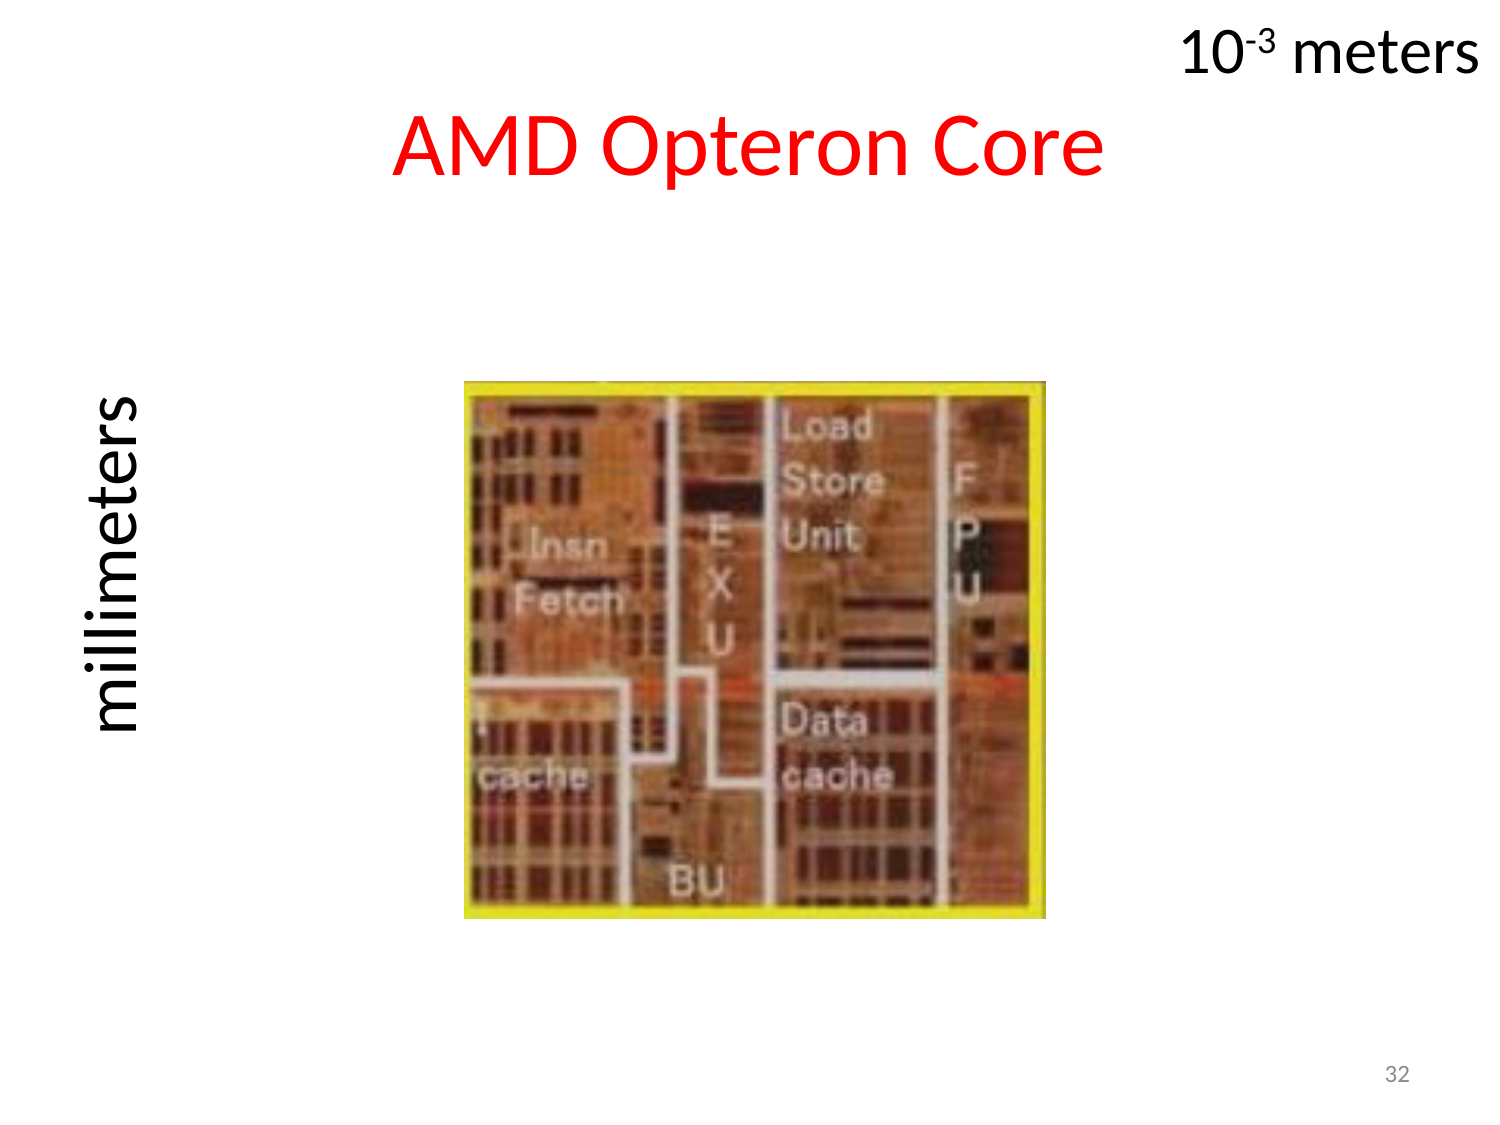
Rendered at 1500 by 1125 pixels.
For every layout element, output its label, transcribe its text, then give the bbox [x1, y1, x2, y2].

picture [464, 381, 1047, 920]
text_box millimeters [53, 380, 159, 752]
slide_number 32 [1074, 1042, 1425, 1103]
title AMD Opteron Core [75, 45, 1425, 233]
text_box 10-3 meters [1163, 0, 1496, 95]
